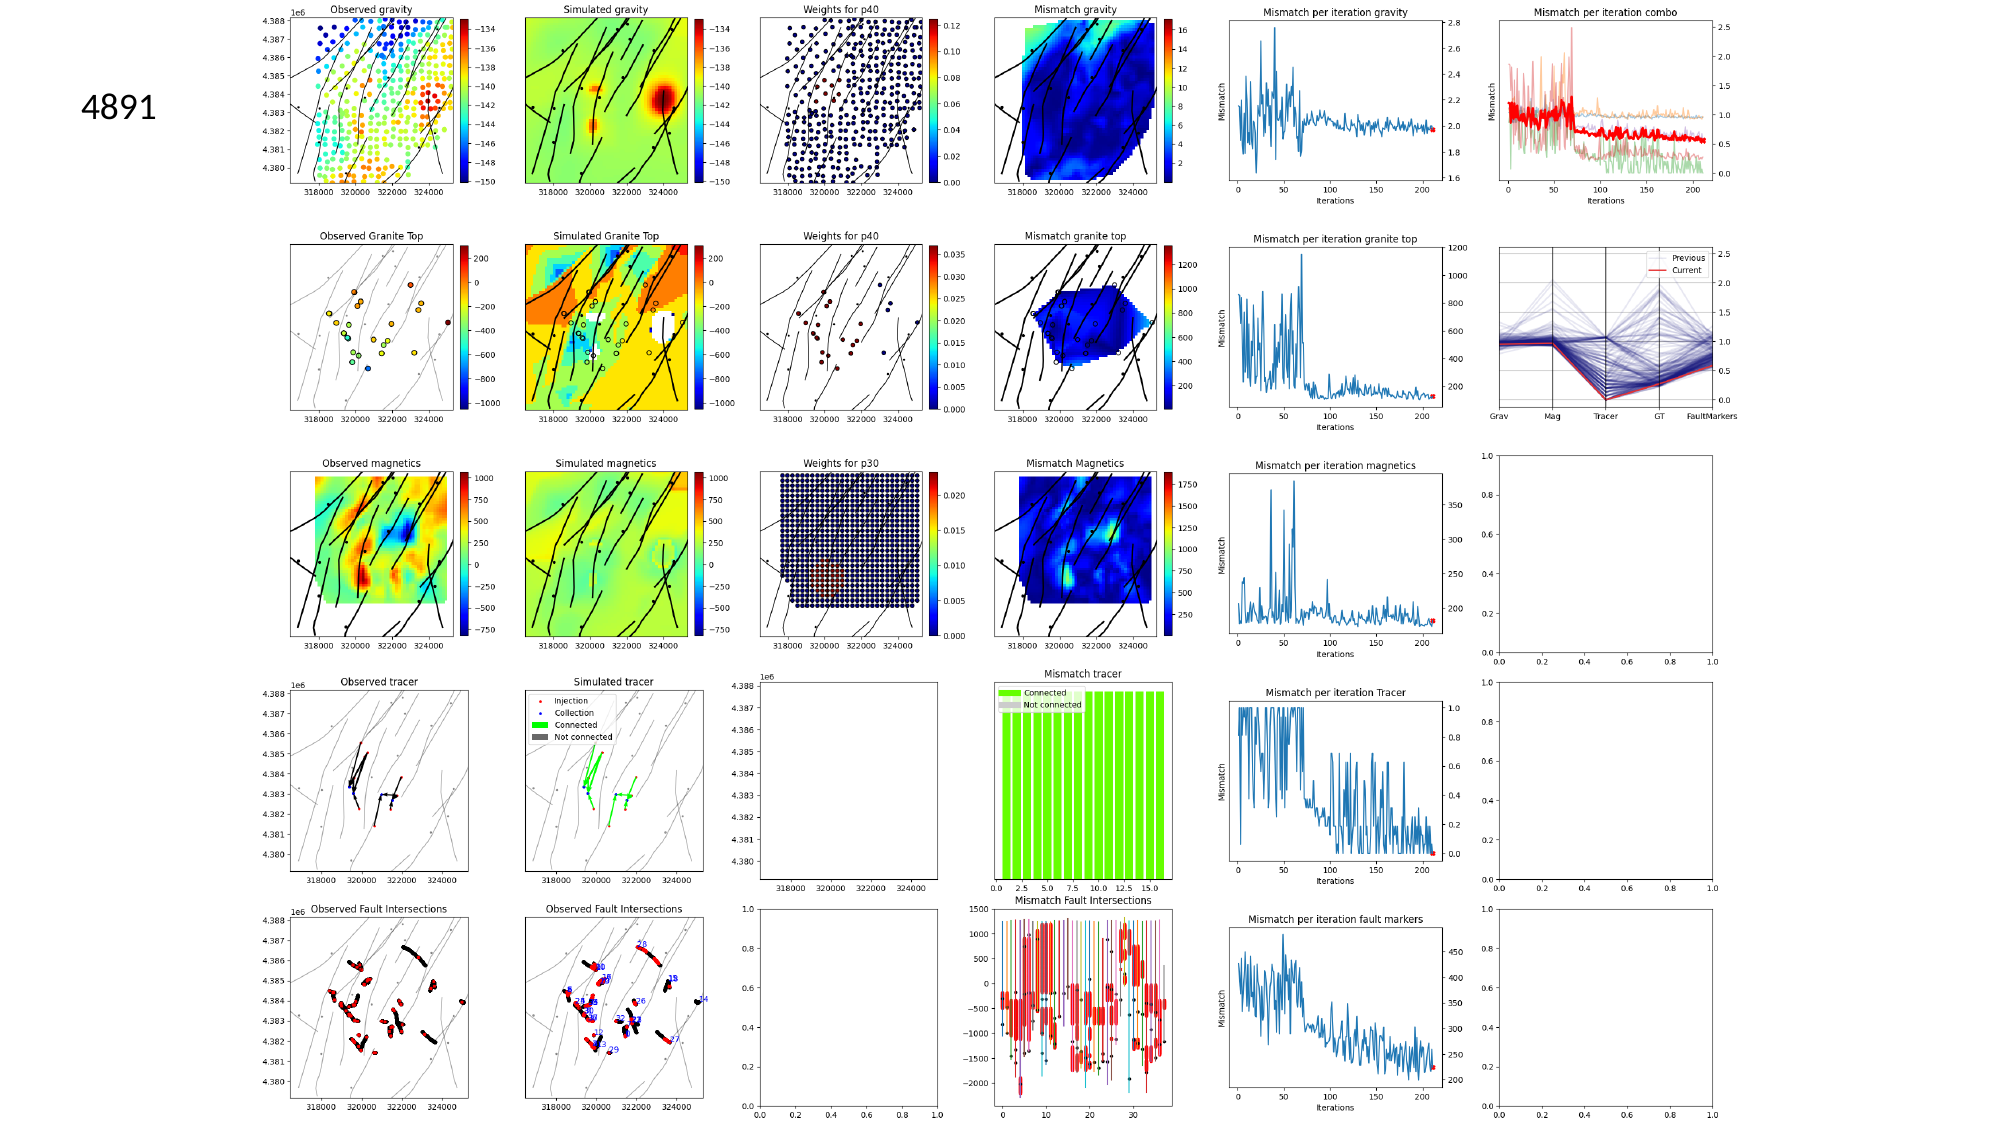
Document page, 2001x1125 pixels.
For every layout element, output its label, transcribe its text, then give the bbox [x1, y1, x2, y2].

picture [256, 0, 1743, 1125]
text_box 4891 [66, 74, 172, 135]
